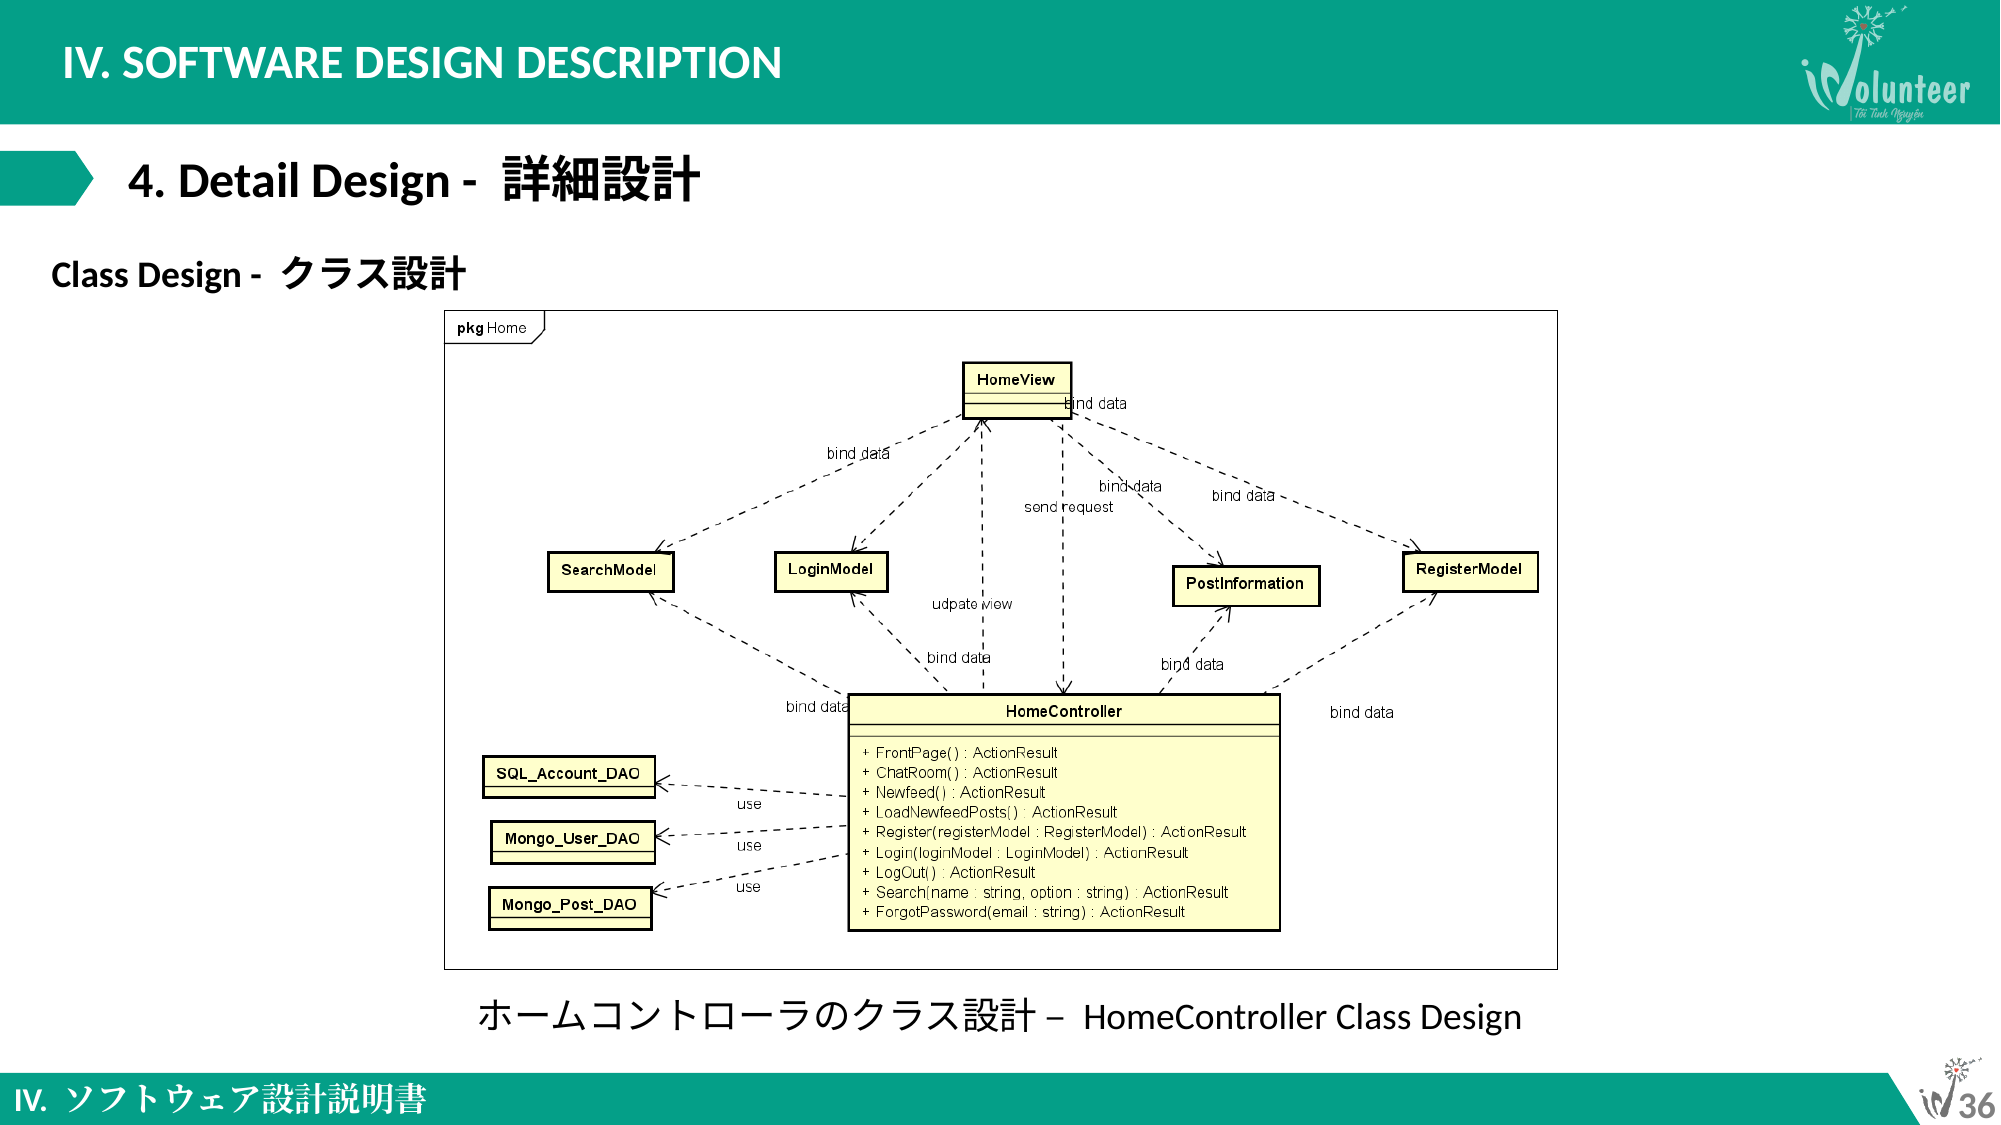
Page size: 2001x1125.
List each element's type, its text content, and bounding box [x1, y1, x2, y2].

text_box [0, 140, 714, 216]
text_box ホームコントローラのクラス設計 – HomeController Class Design [461, 984, 1538, 1045]
text_box 36 [1943, 1073, 2000, 1125]
text_box IV. SOFTWARE DESIGN DESCRIPTION [47, 23, 799, 96]
picture [430, 296, 1570, 981]
text_box Class Design - クラス設計 [36, 242, 490, 303]
text_box [1779, 0, 1997, 125]
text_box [0, 1072, 1921, 1125]
picture [1919, 1057, 1982, 1119]
text_box [0, 0, 1779, 125]
text_box III. SOFTWARE REQUIREMENT SPECIFICATION [42, 125, 971, 179]
